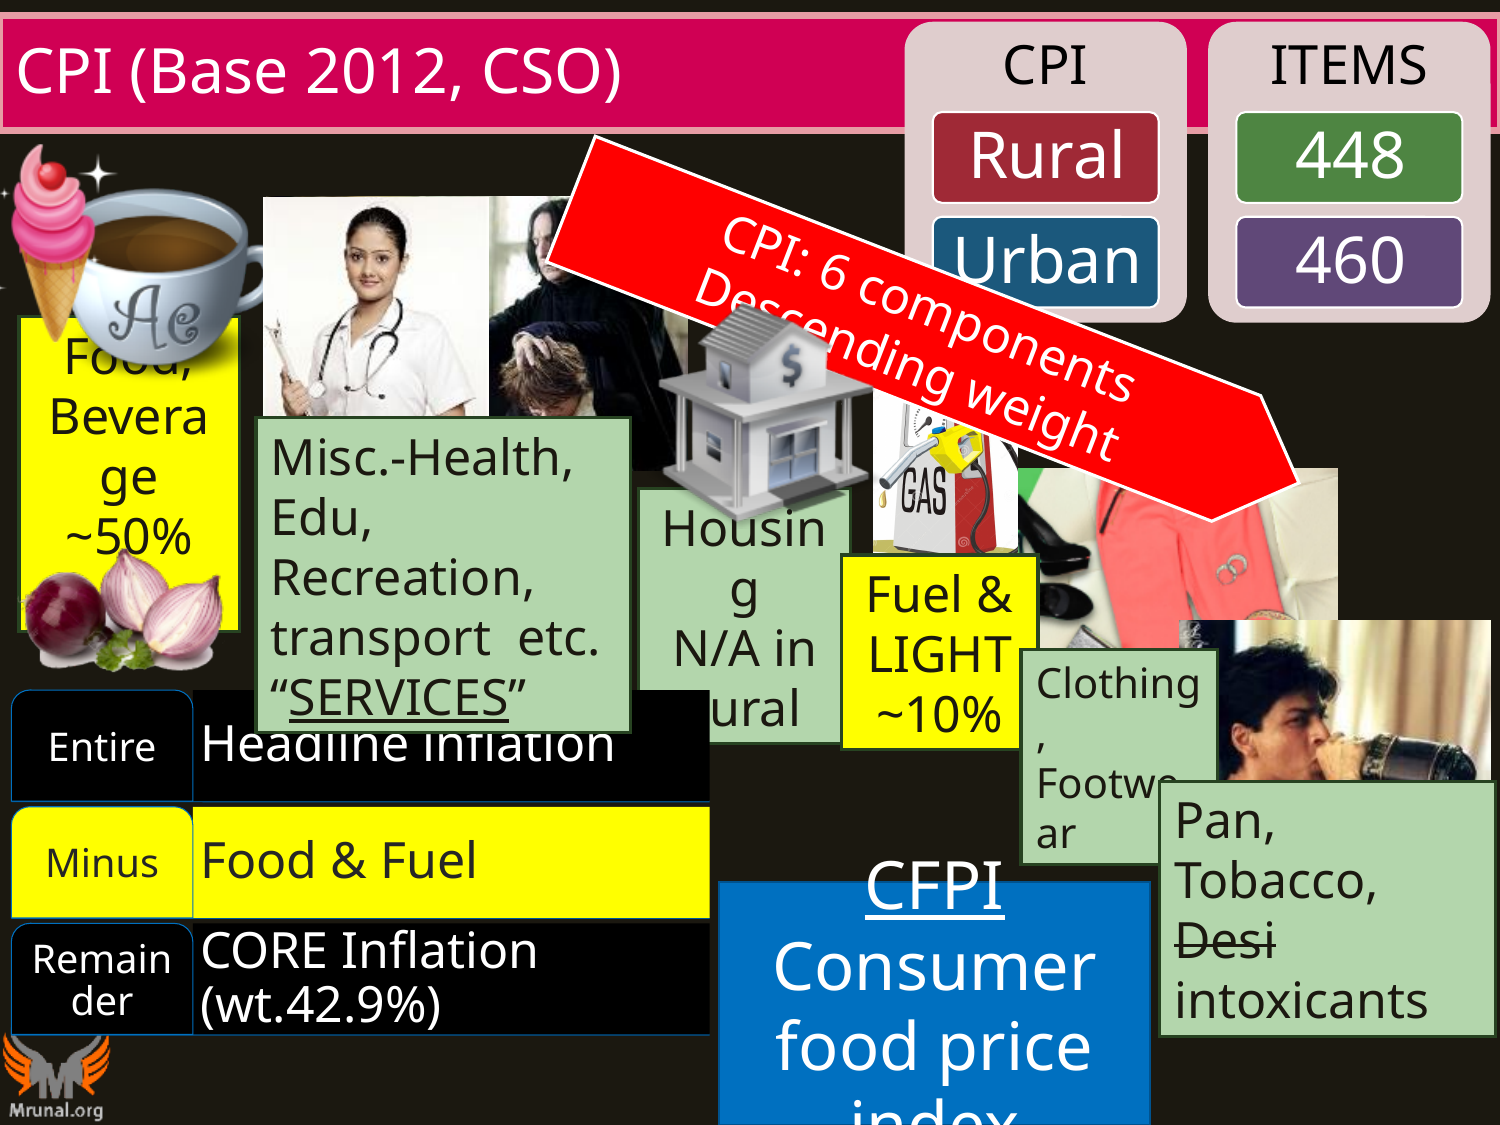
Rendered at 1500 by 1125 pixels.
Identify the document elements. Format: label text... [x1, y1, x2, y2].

text_box Misc.-Health, Edu, Recreation, transport etc. “SERVICES” [254, 416, 632, 690]
picture [0, 1024, 114, 1125]
text_box CFPI Consumer food price index [718, 881, 1151, 1125]
picture [0, 143, 1491, 843]
picture [9, 522, 249, 679]
text_box Clothing, Footwear [1019, 687, 1179, 866]
text_box CPI: 6 components Descending weight [570, 134, 1295, 468]
title CPI (Base 2012, CSO) [0, 12, 1500, 134]
text_box Food, Beverage ~50% wt [17, 344, 241, 522]
text_box Fuel & LIGHT ~10% [840, 553, 1019, 751]
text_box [11, 690, 710, 1035]
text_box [904, 21, 1491, 323]
text_box Pan, Tobacco, Desi intoxicants [1158, 780, 1497, 1038]
text_box Housing N/A in rural [637, 487, 852, 745]
